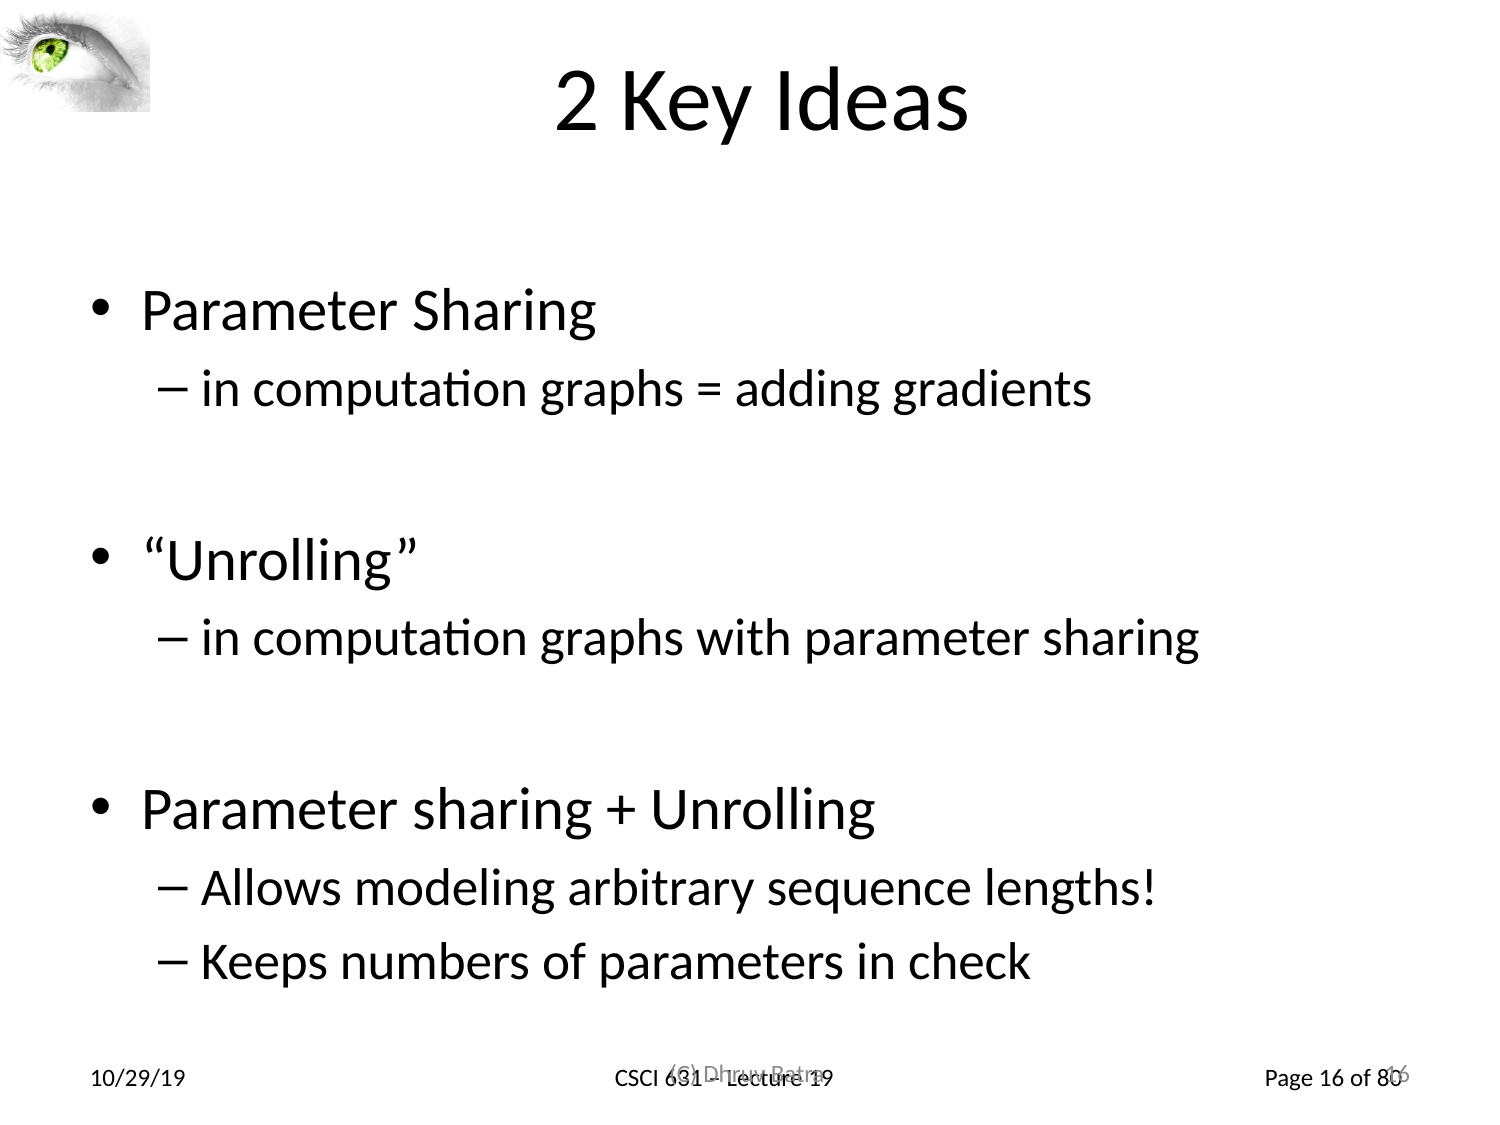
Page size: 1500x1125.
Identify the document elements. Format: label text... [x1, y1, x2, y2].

slide_number 16 [1074, 1042, 1425, 1103]
list Parameter Sharing in computation graphs = adding gradients “Unrolling” in computation graphs with parameter sharing Parameter sharing + Unrolling Allows modeling arbitrary sequence lengths! Keeps numbers of parameters in check [75, 262, 1425, 1005]
footer (C) Dhruv Batra [512, 1042, 988, 1103]
picture [0, 0, 87, 112]
title 2 Key Ideas [87, 0, 1438, 188]
